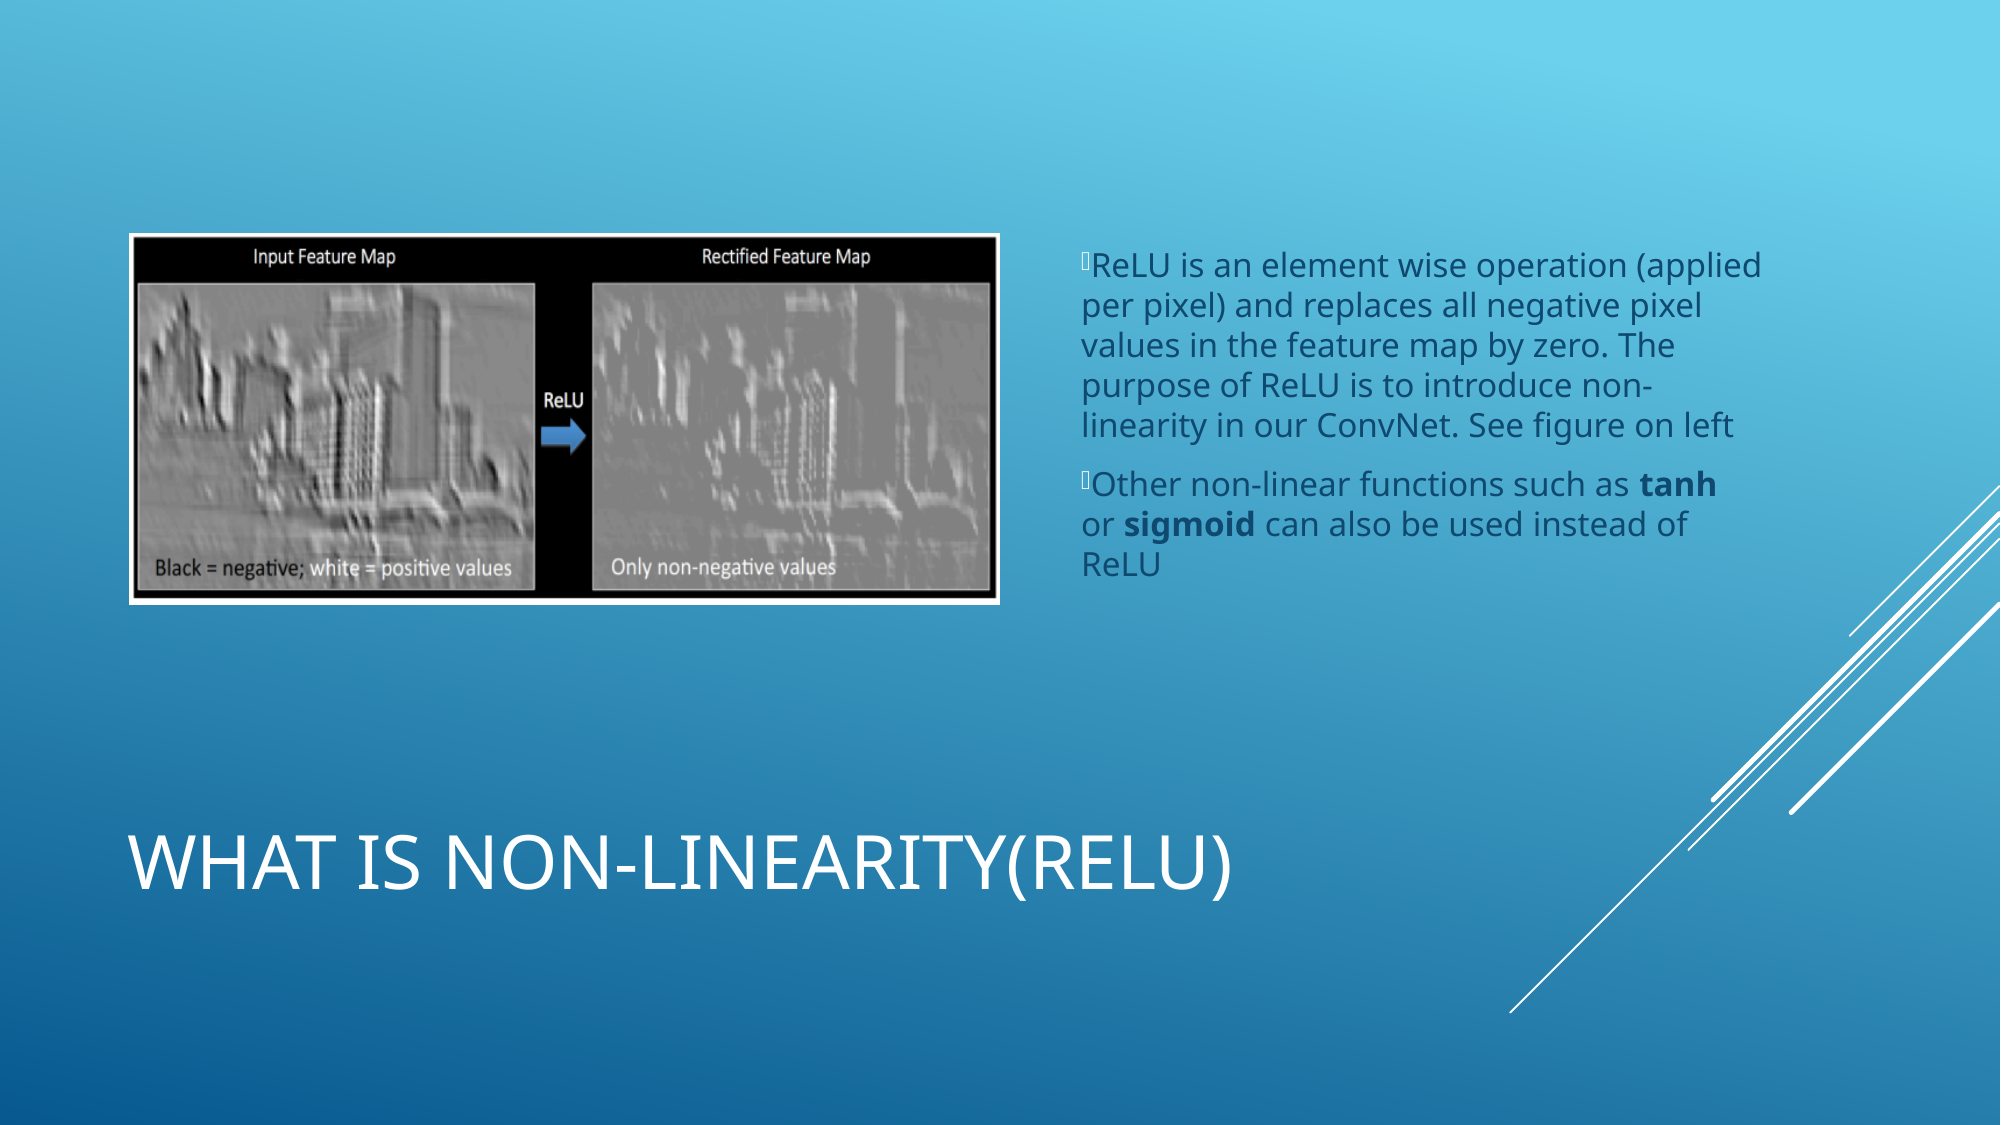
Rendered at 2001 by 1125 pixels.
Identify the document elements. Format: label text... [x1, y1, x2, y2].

list ReLU is an element wise operation (applied per pixel) and replaces all negative pixel values in the feature map by zero. The purpose of ReLU is to introduce non-linearity in our ConvNet. See figure on left Other non-linear functions such as tanh or sigmoid can also be used instead of ReLU [1066, 120, 1792, 707]
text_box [1510, 485, 2000, 1013]
title What is Non-Linearity(Relu) [112, 736, 1510, 984]
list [129, 232, 1001, 605]
